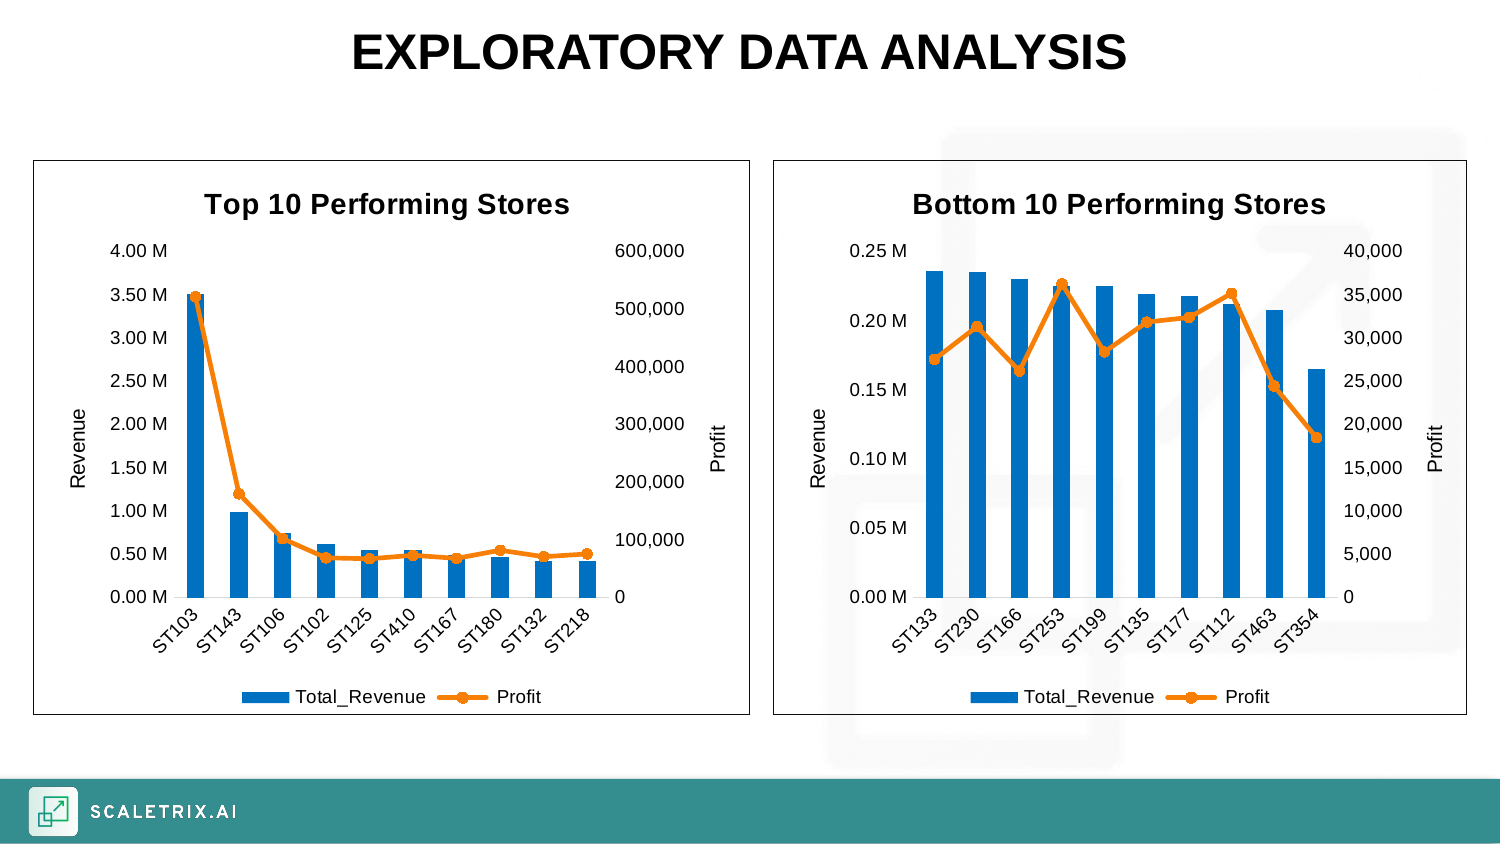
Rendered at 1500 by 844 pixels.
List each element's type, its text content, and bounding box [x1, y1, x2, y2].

chart [772, 160, 1468, 715]
text_box EXPLORATORY DATA ANALYSIS [82, 5, 1396, 95]
picture [0, 783, 266, 844]
chart [32, 160, 751, 715]
